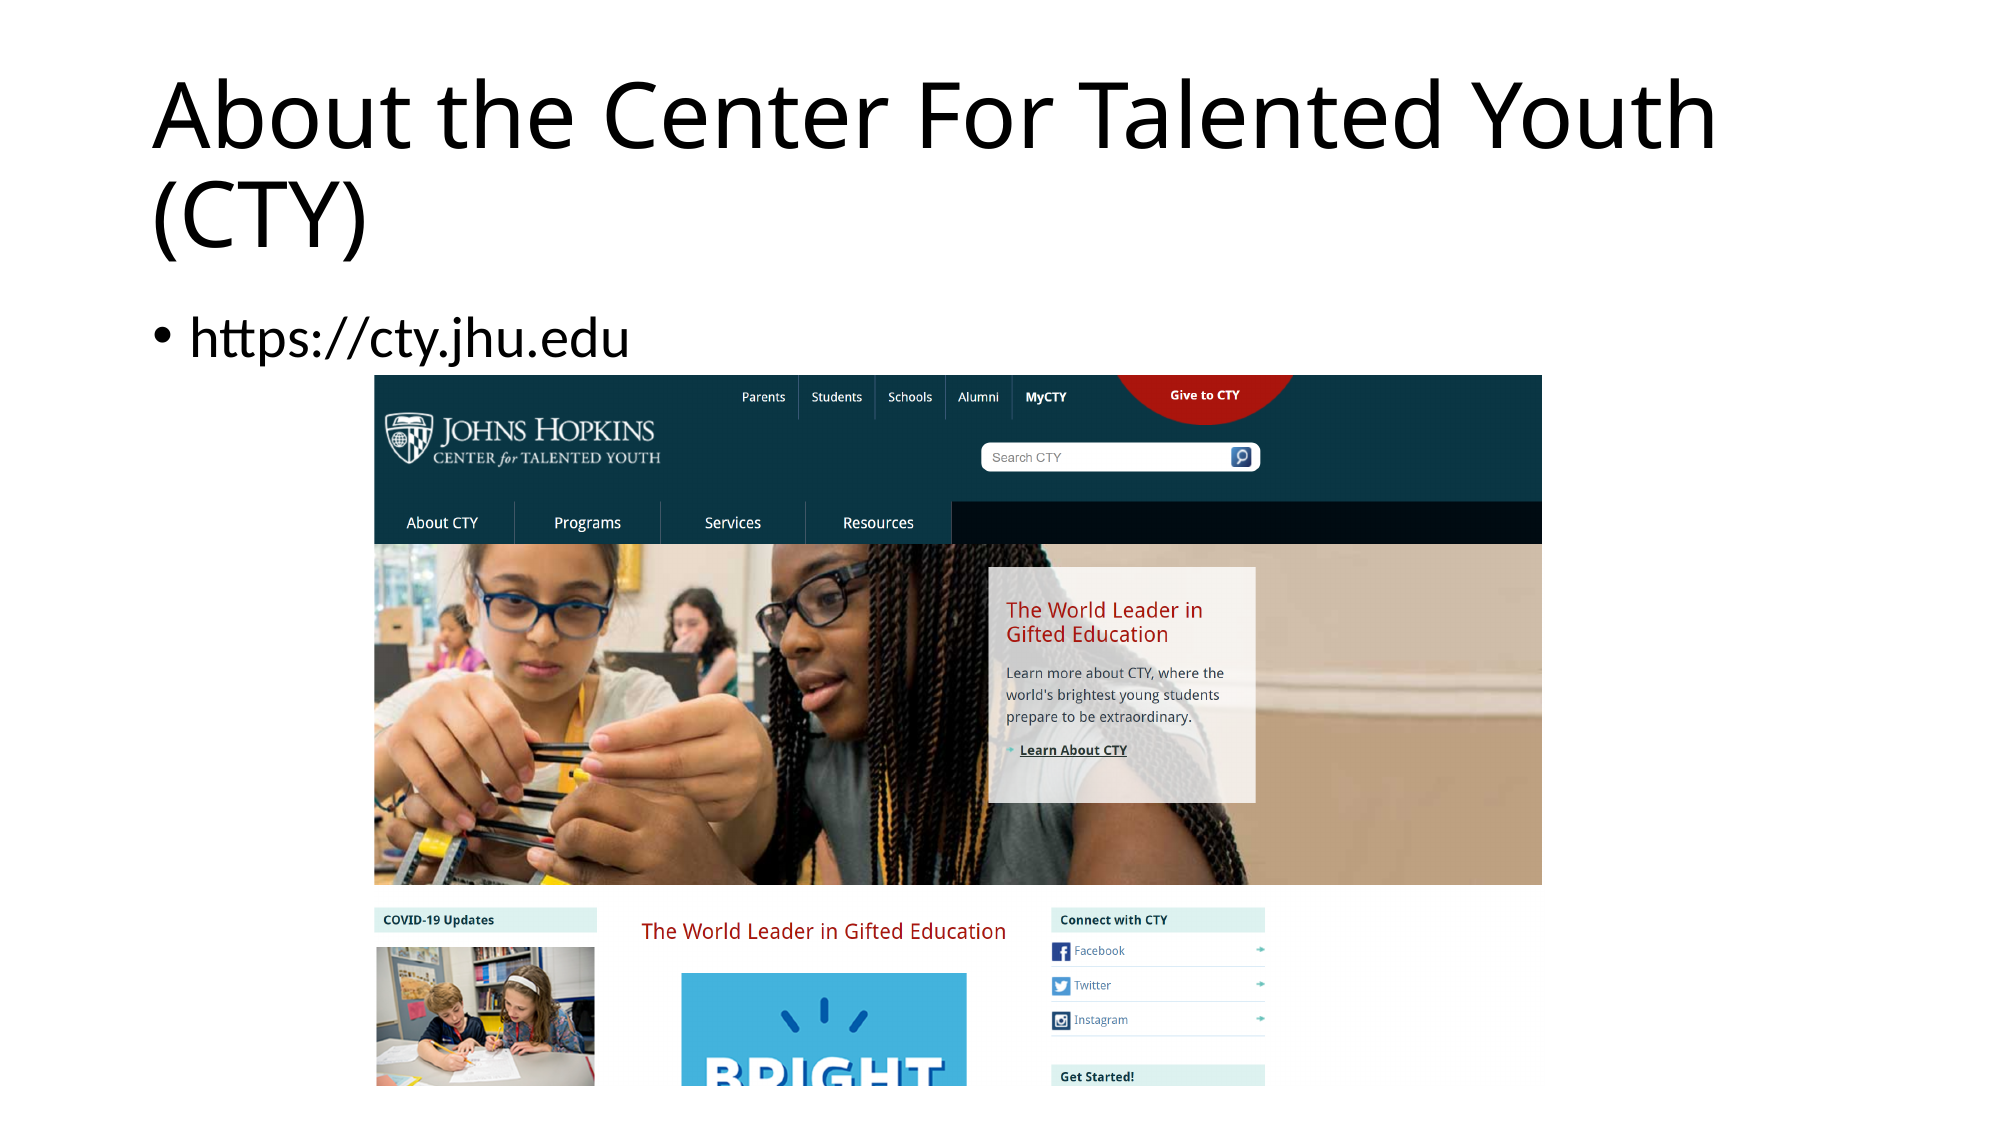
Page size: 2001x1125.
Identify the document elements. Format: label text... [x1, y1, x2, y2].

title About the Center For Talented Youth (CTY) [137, 59, 1863, 278]
picture [374, 374, 1545, 1087]
list https://cty.jhu.edu [137, 299, 1863, 1014]
